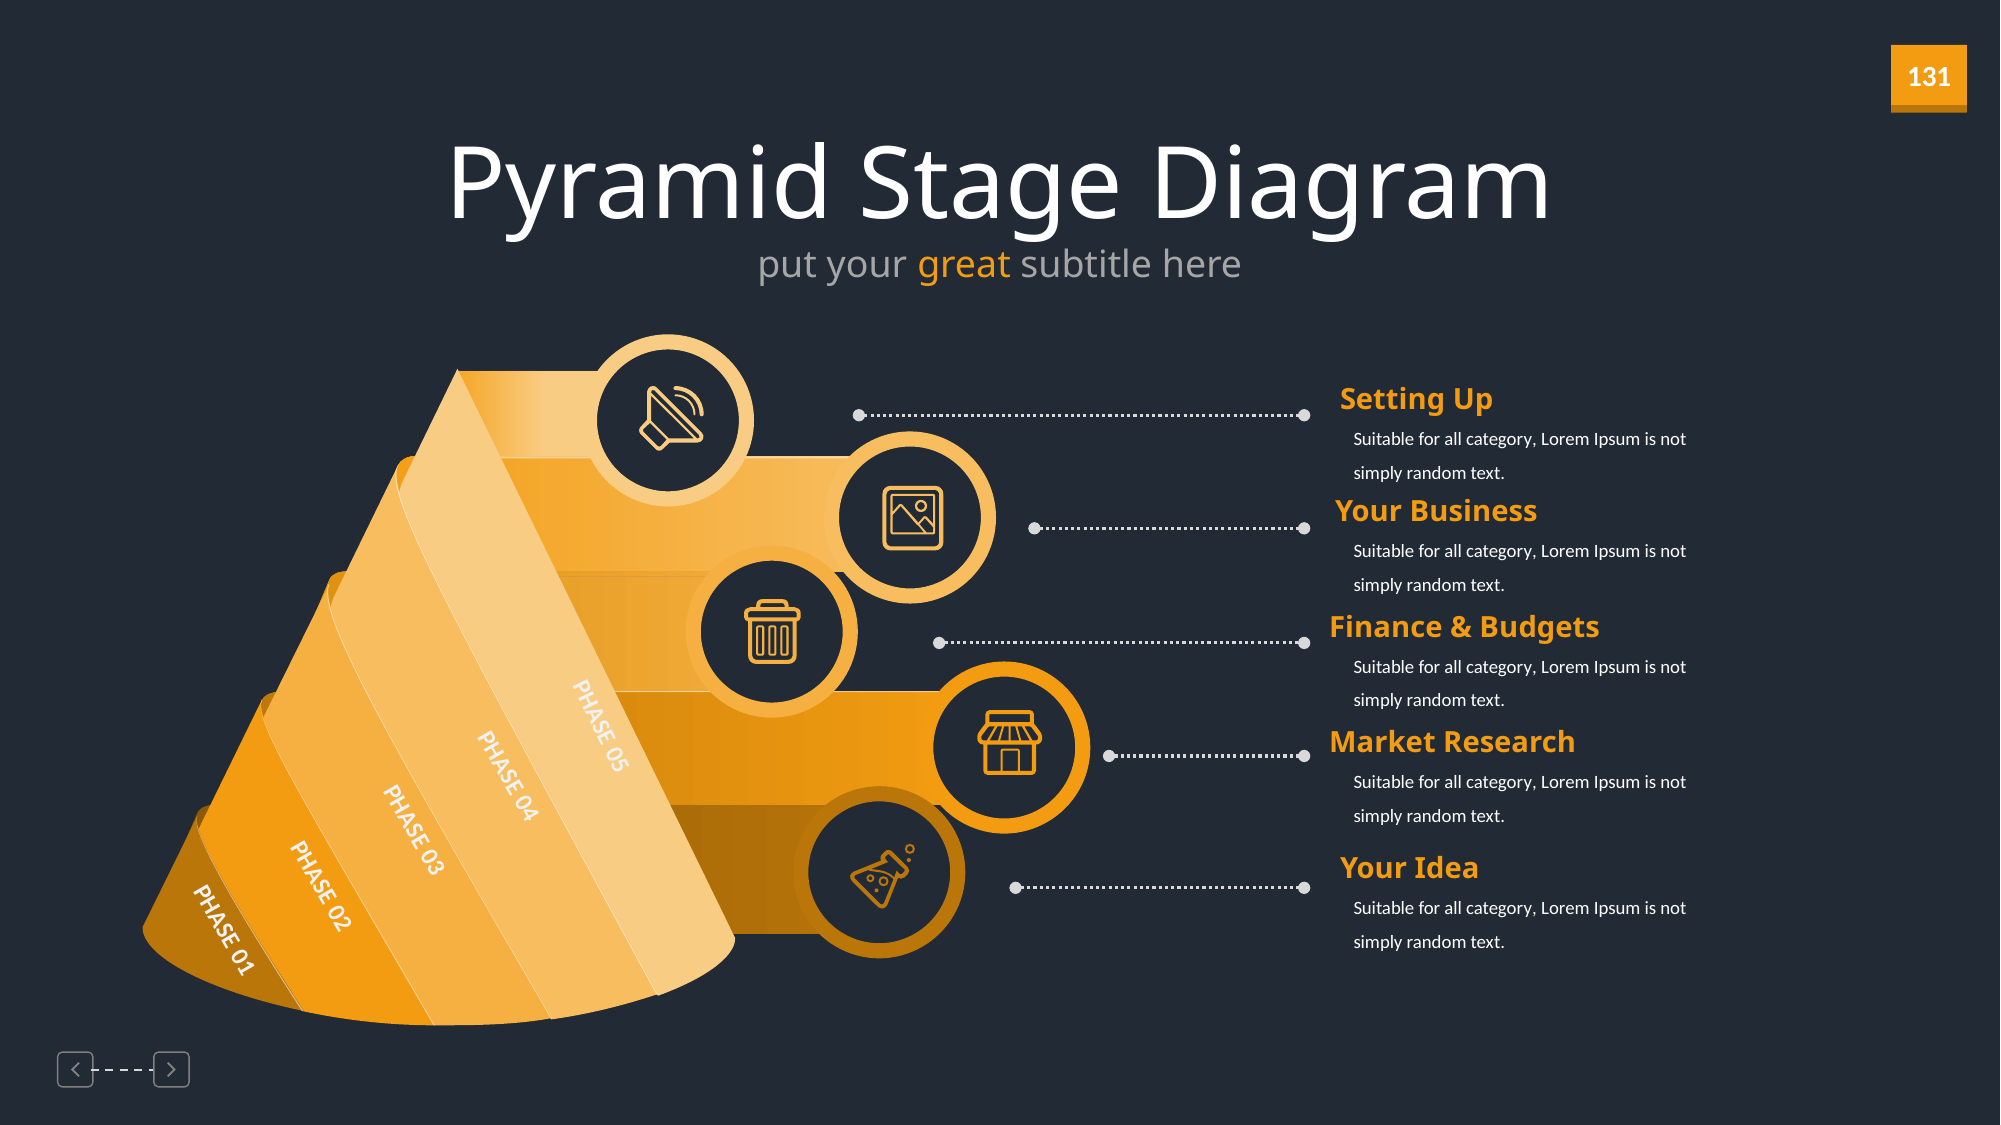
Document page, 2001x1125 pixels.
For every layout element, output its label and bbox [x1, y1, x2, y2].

text_box [1325, 842, 1709, 960]
text_box [430, 111, 1570, 293]
text_box [1314, 373, 1709, 834]
text_box [142, 340, 1084, 1026]
